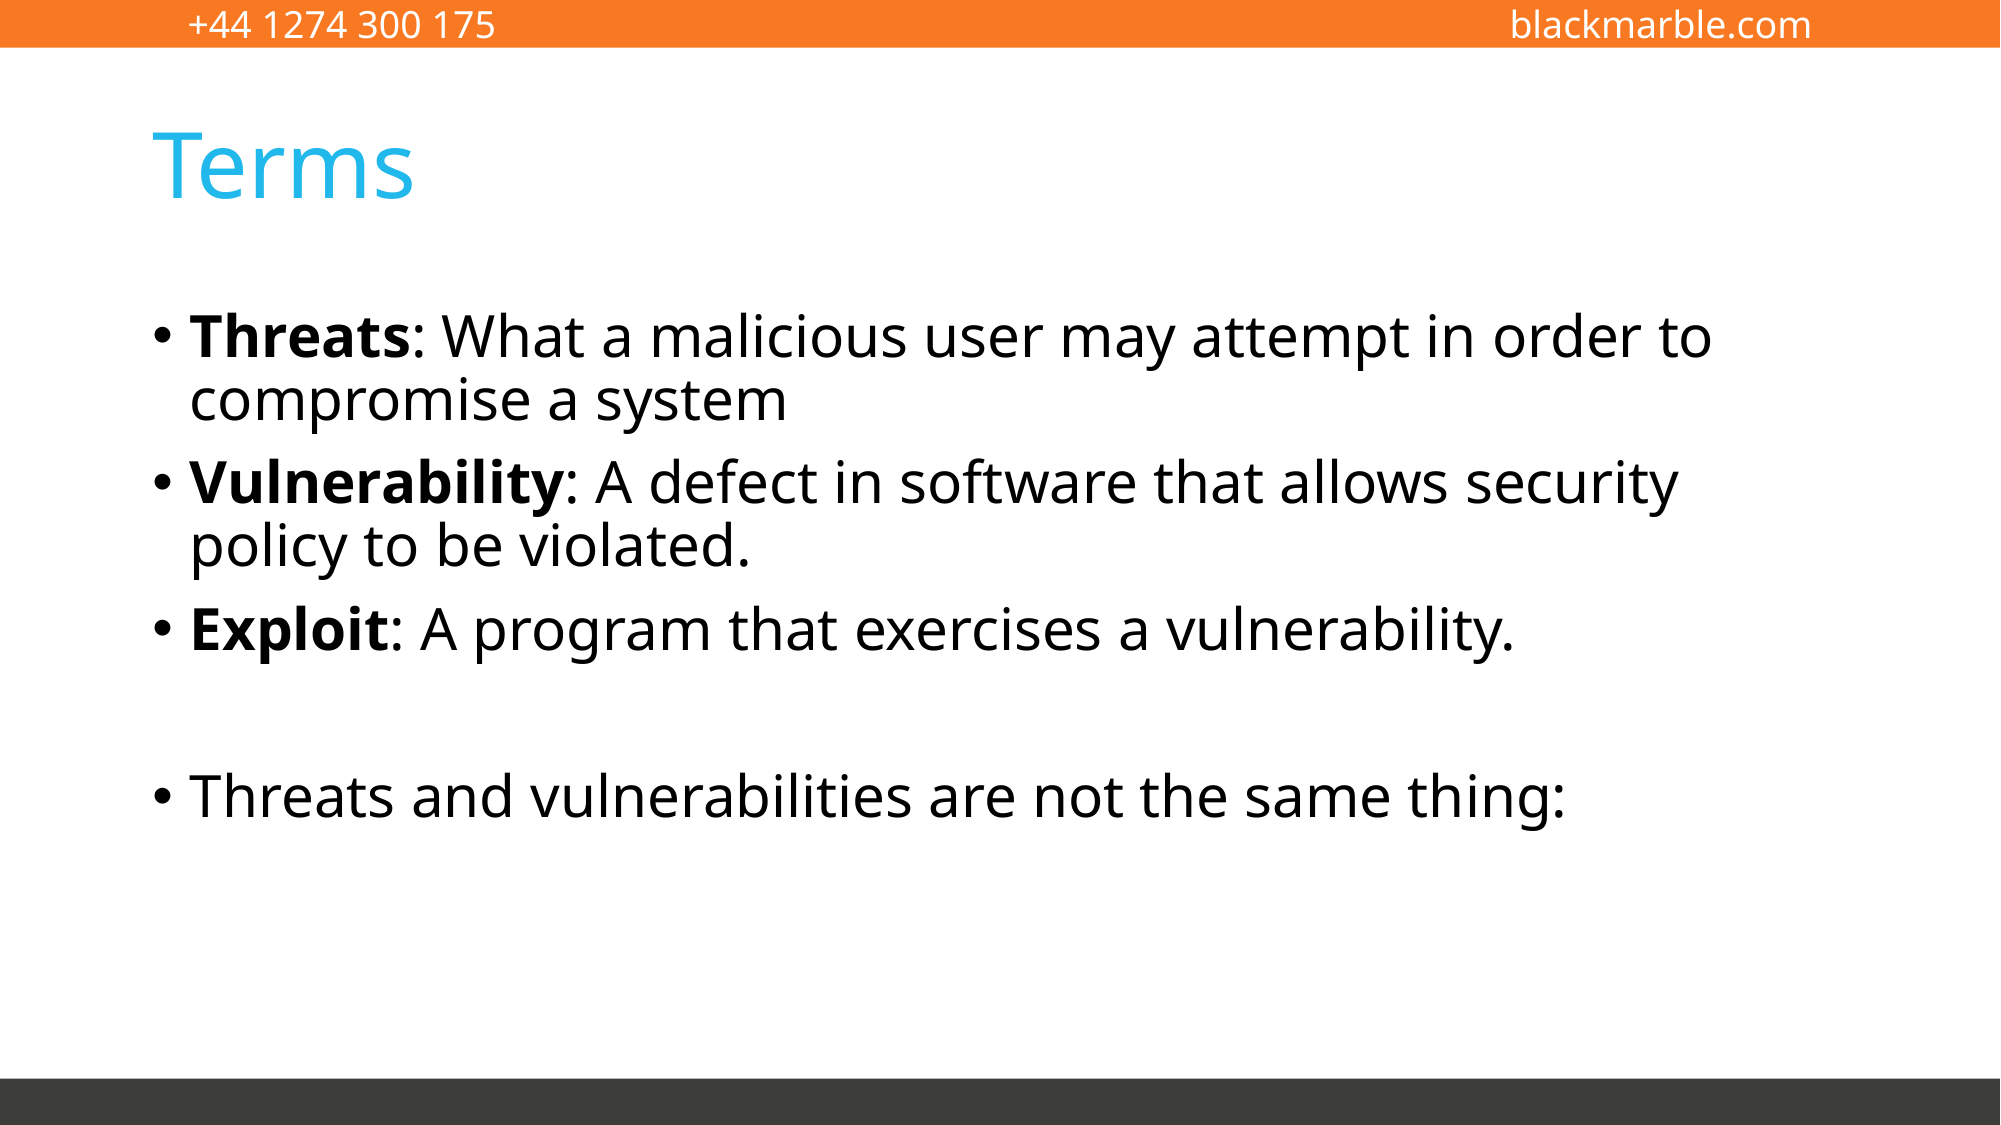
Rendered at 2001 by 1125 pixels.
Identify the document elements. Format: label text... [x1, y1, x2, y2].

list Threats: What a malicious user may attempt in order to compromise a system Vulnerability: A defect in software that allows security policy to be violated. Exploit: A program that exercises a vulnerability. Threats and vulnerabilities are not the same thing: [137, 299, 1863, 1014]
title Terms [137, 59, 1863, 278]
